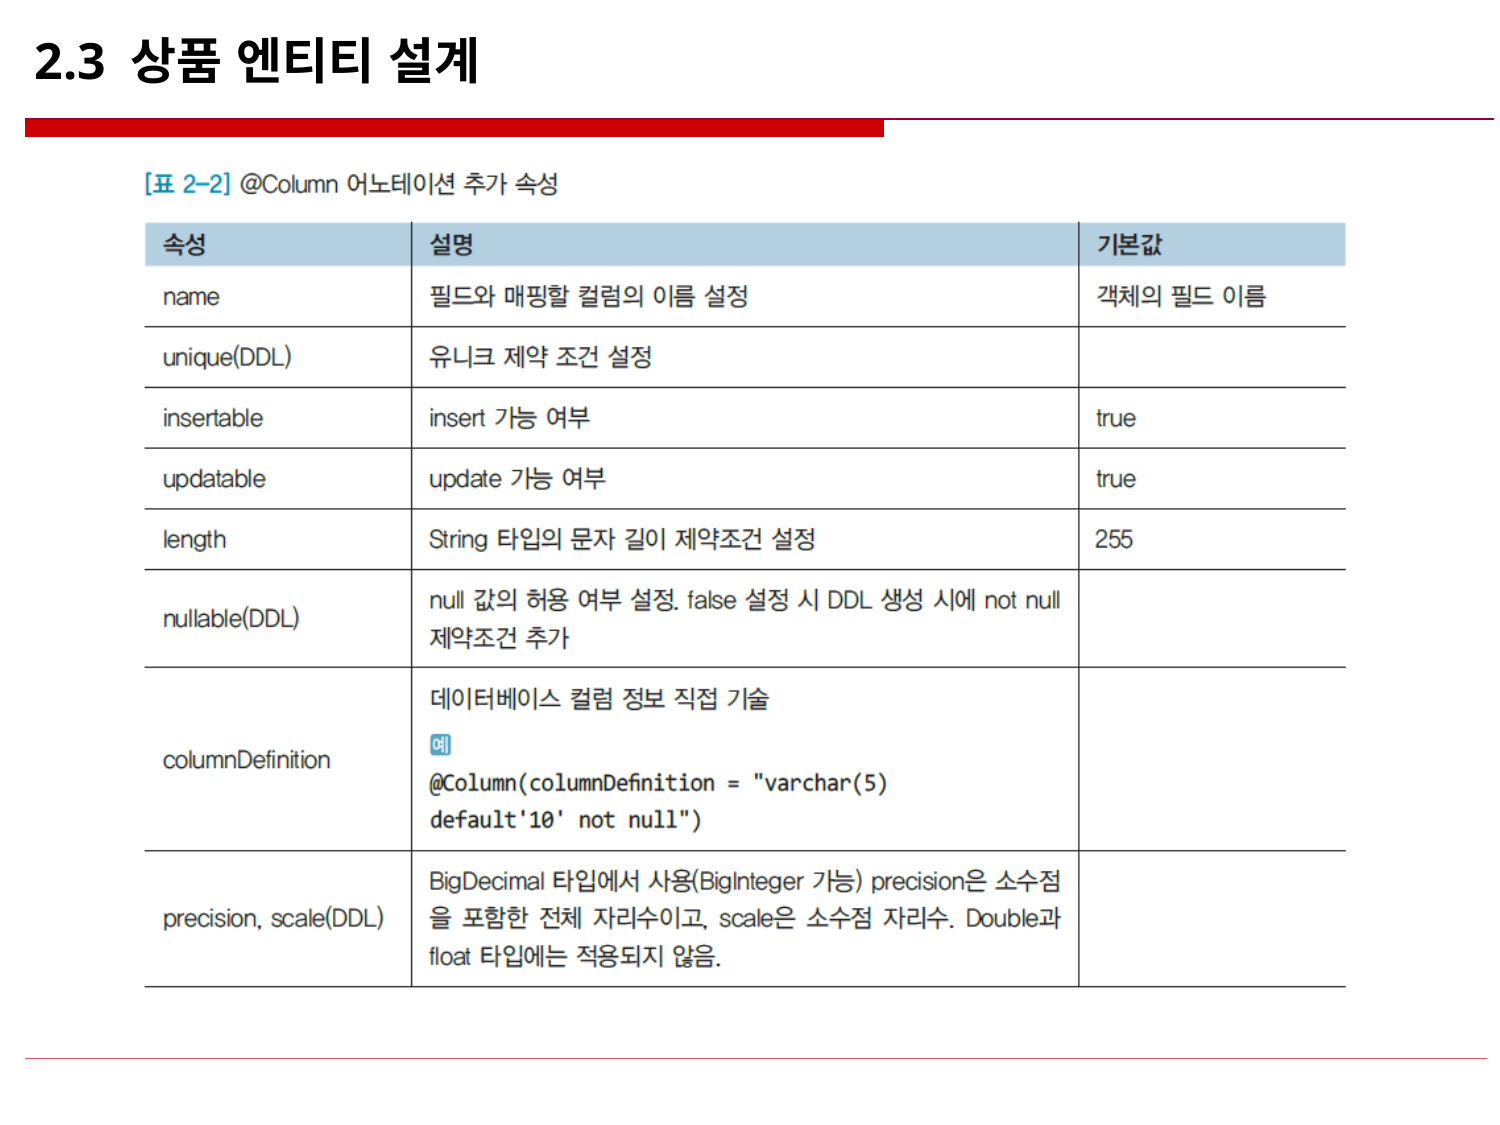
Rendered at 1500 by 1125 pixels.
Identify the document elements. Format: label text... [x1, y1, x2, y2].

title 2.3 상품 엔티티 설계 [19, 23, 1370, 96]
picture [125, 148, 1375, 1006]
